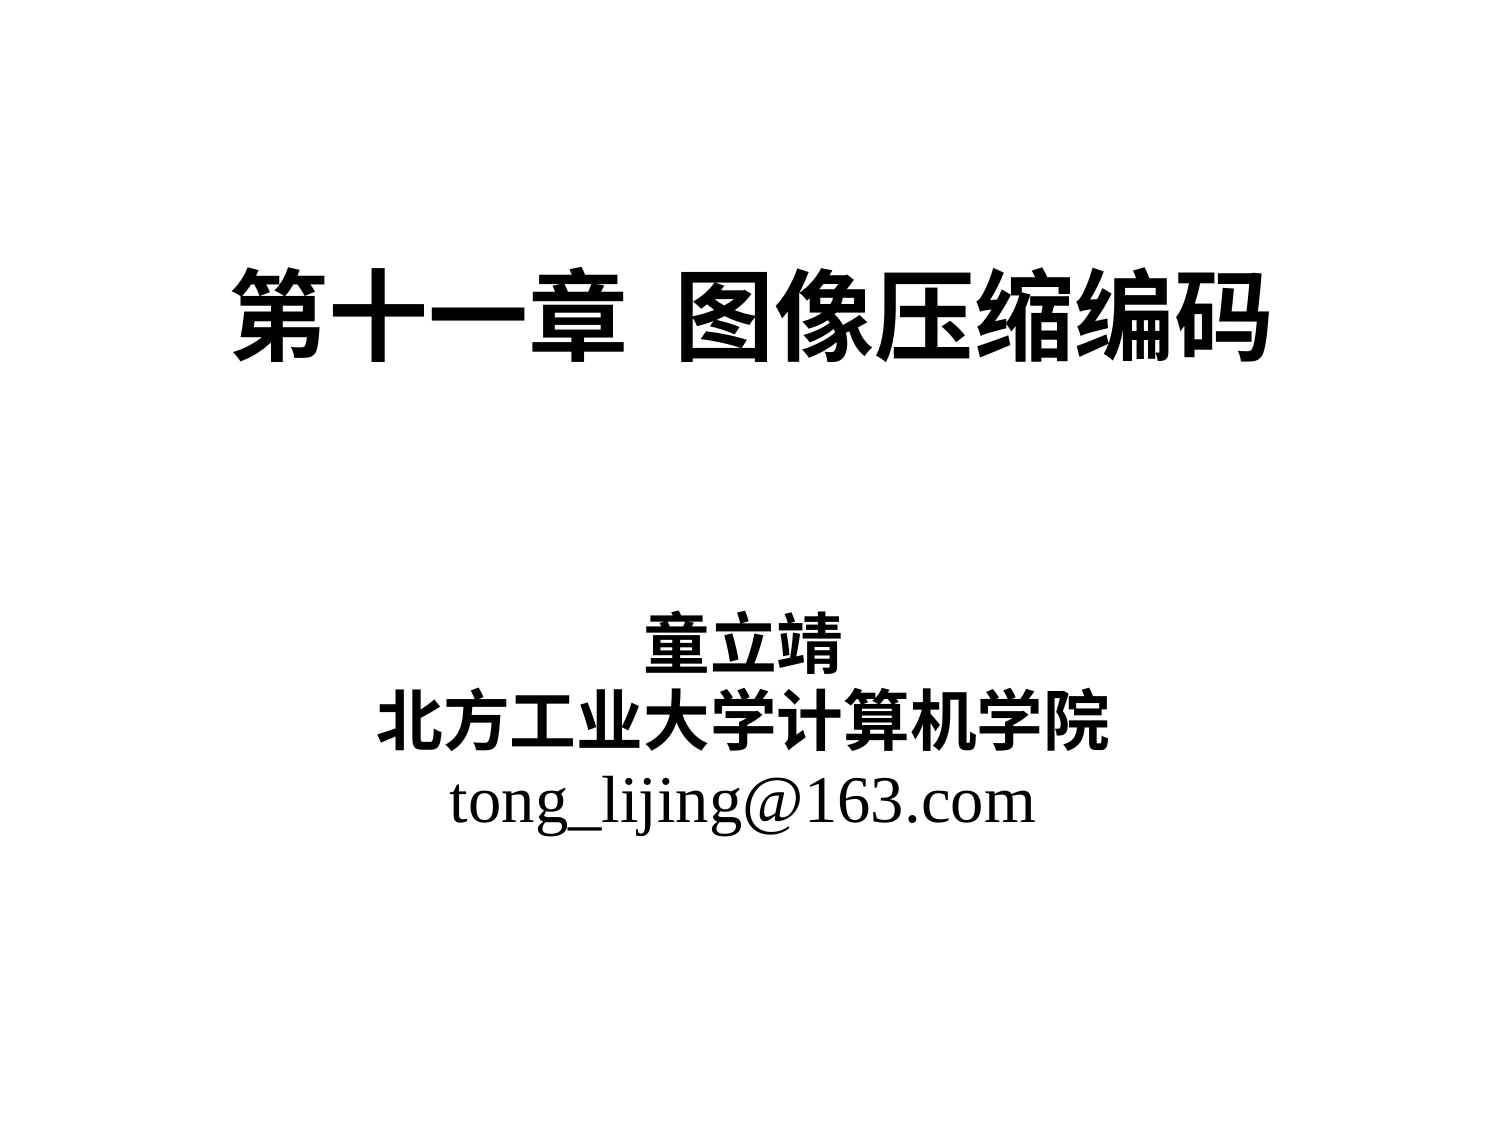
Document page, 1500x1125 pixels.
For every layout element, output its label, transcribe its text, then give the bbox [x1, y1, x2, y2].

title 第十一章 图像压缩编码 [123, 196, 1380, 432]
text_box 童立靖 北方工业大学计算机学院 tong_lijing@163.com [218, 609, 1269, 897]
